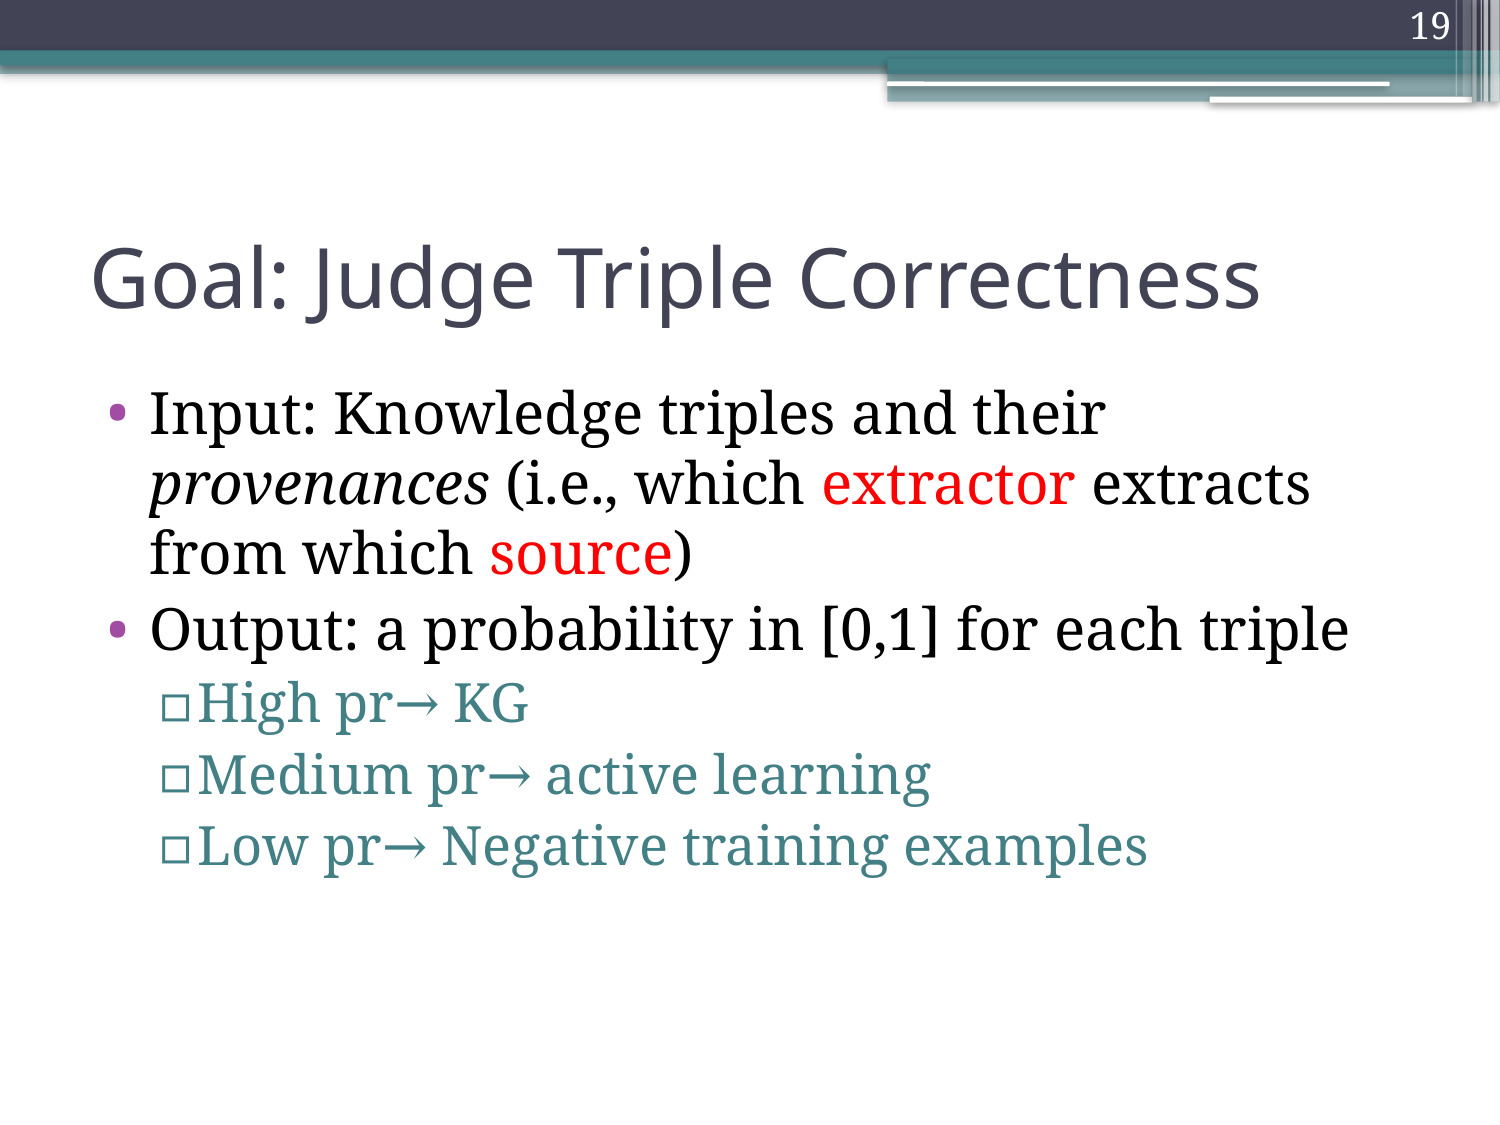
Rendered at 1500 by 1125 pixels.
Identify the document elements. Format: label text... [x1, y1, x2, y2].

list Input: Knowledge triples and their provenances (i.e., which extractor extracts from which source) Output: a probability in [0,1] for each triple High pr→ KG Medium pr→ active learning Low pr→ Negative training examples [75, 368, 1425, 1079]
title Goal: Judge Triple Correctness [75, 187, 1425, 363]
slide_number 19 [1341, 0, 1466, 61]
